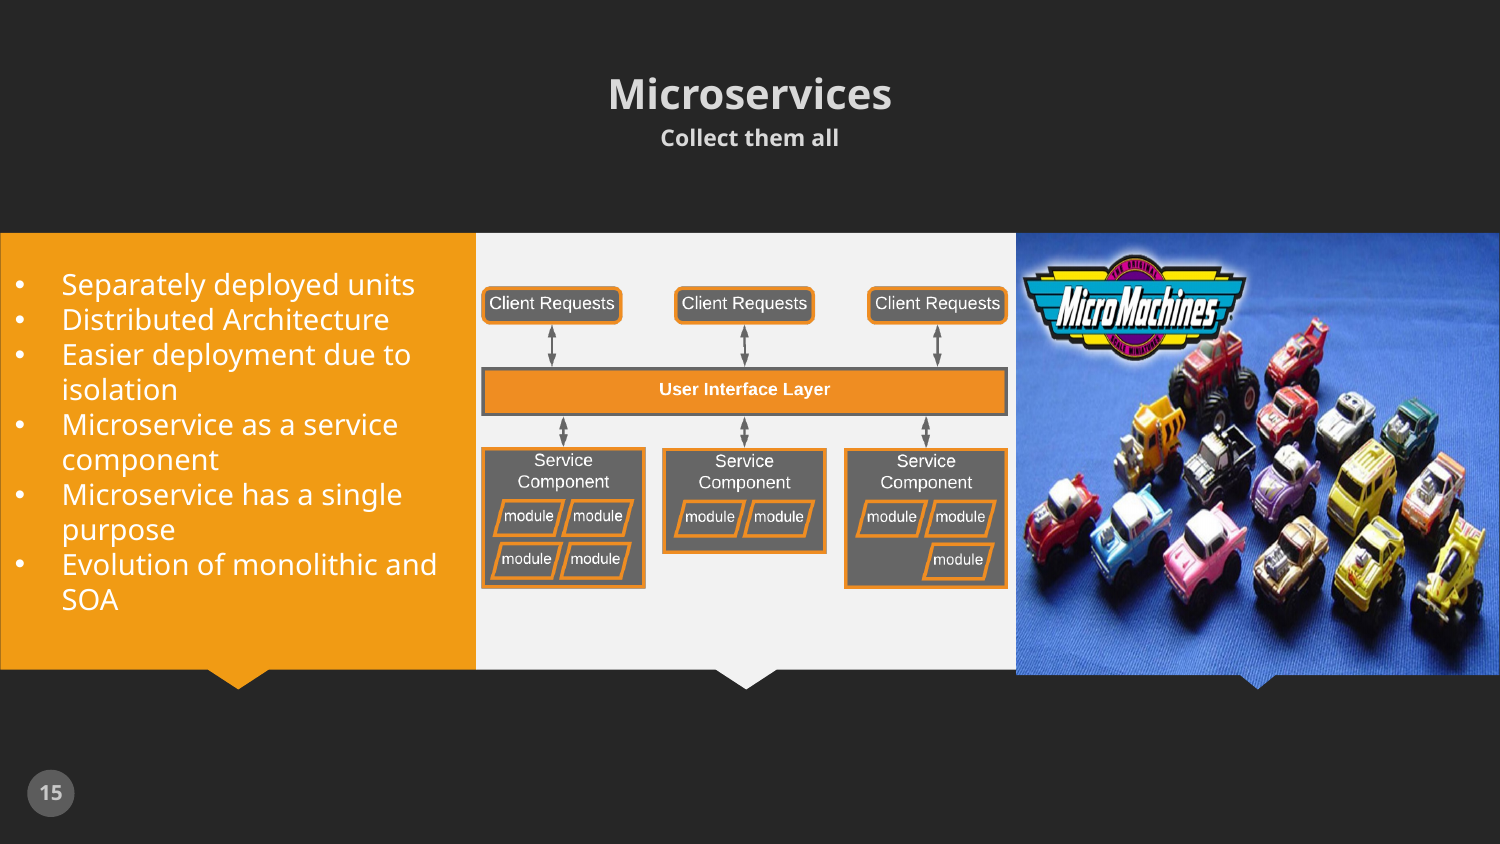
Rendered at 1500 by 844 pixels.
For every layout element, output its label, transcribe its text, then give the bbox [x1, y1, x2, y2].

text_box Separately deployed units Distributed Architecture Easier deployment due to isolation Microservice as a service component Microservice has a single purpose Evolution of monolithic and SOA [0, 259, 475, 694]
picture [460, 232, 1500, 690]
slide_number 15 [13, 770, 89, 816]
list Collect them all [412, 121, 1088, 155]
title Microservices [287, 63, 1213, 122]
